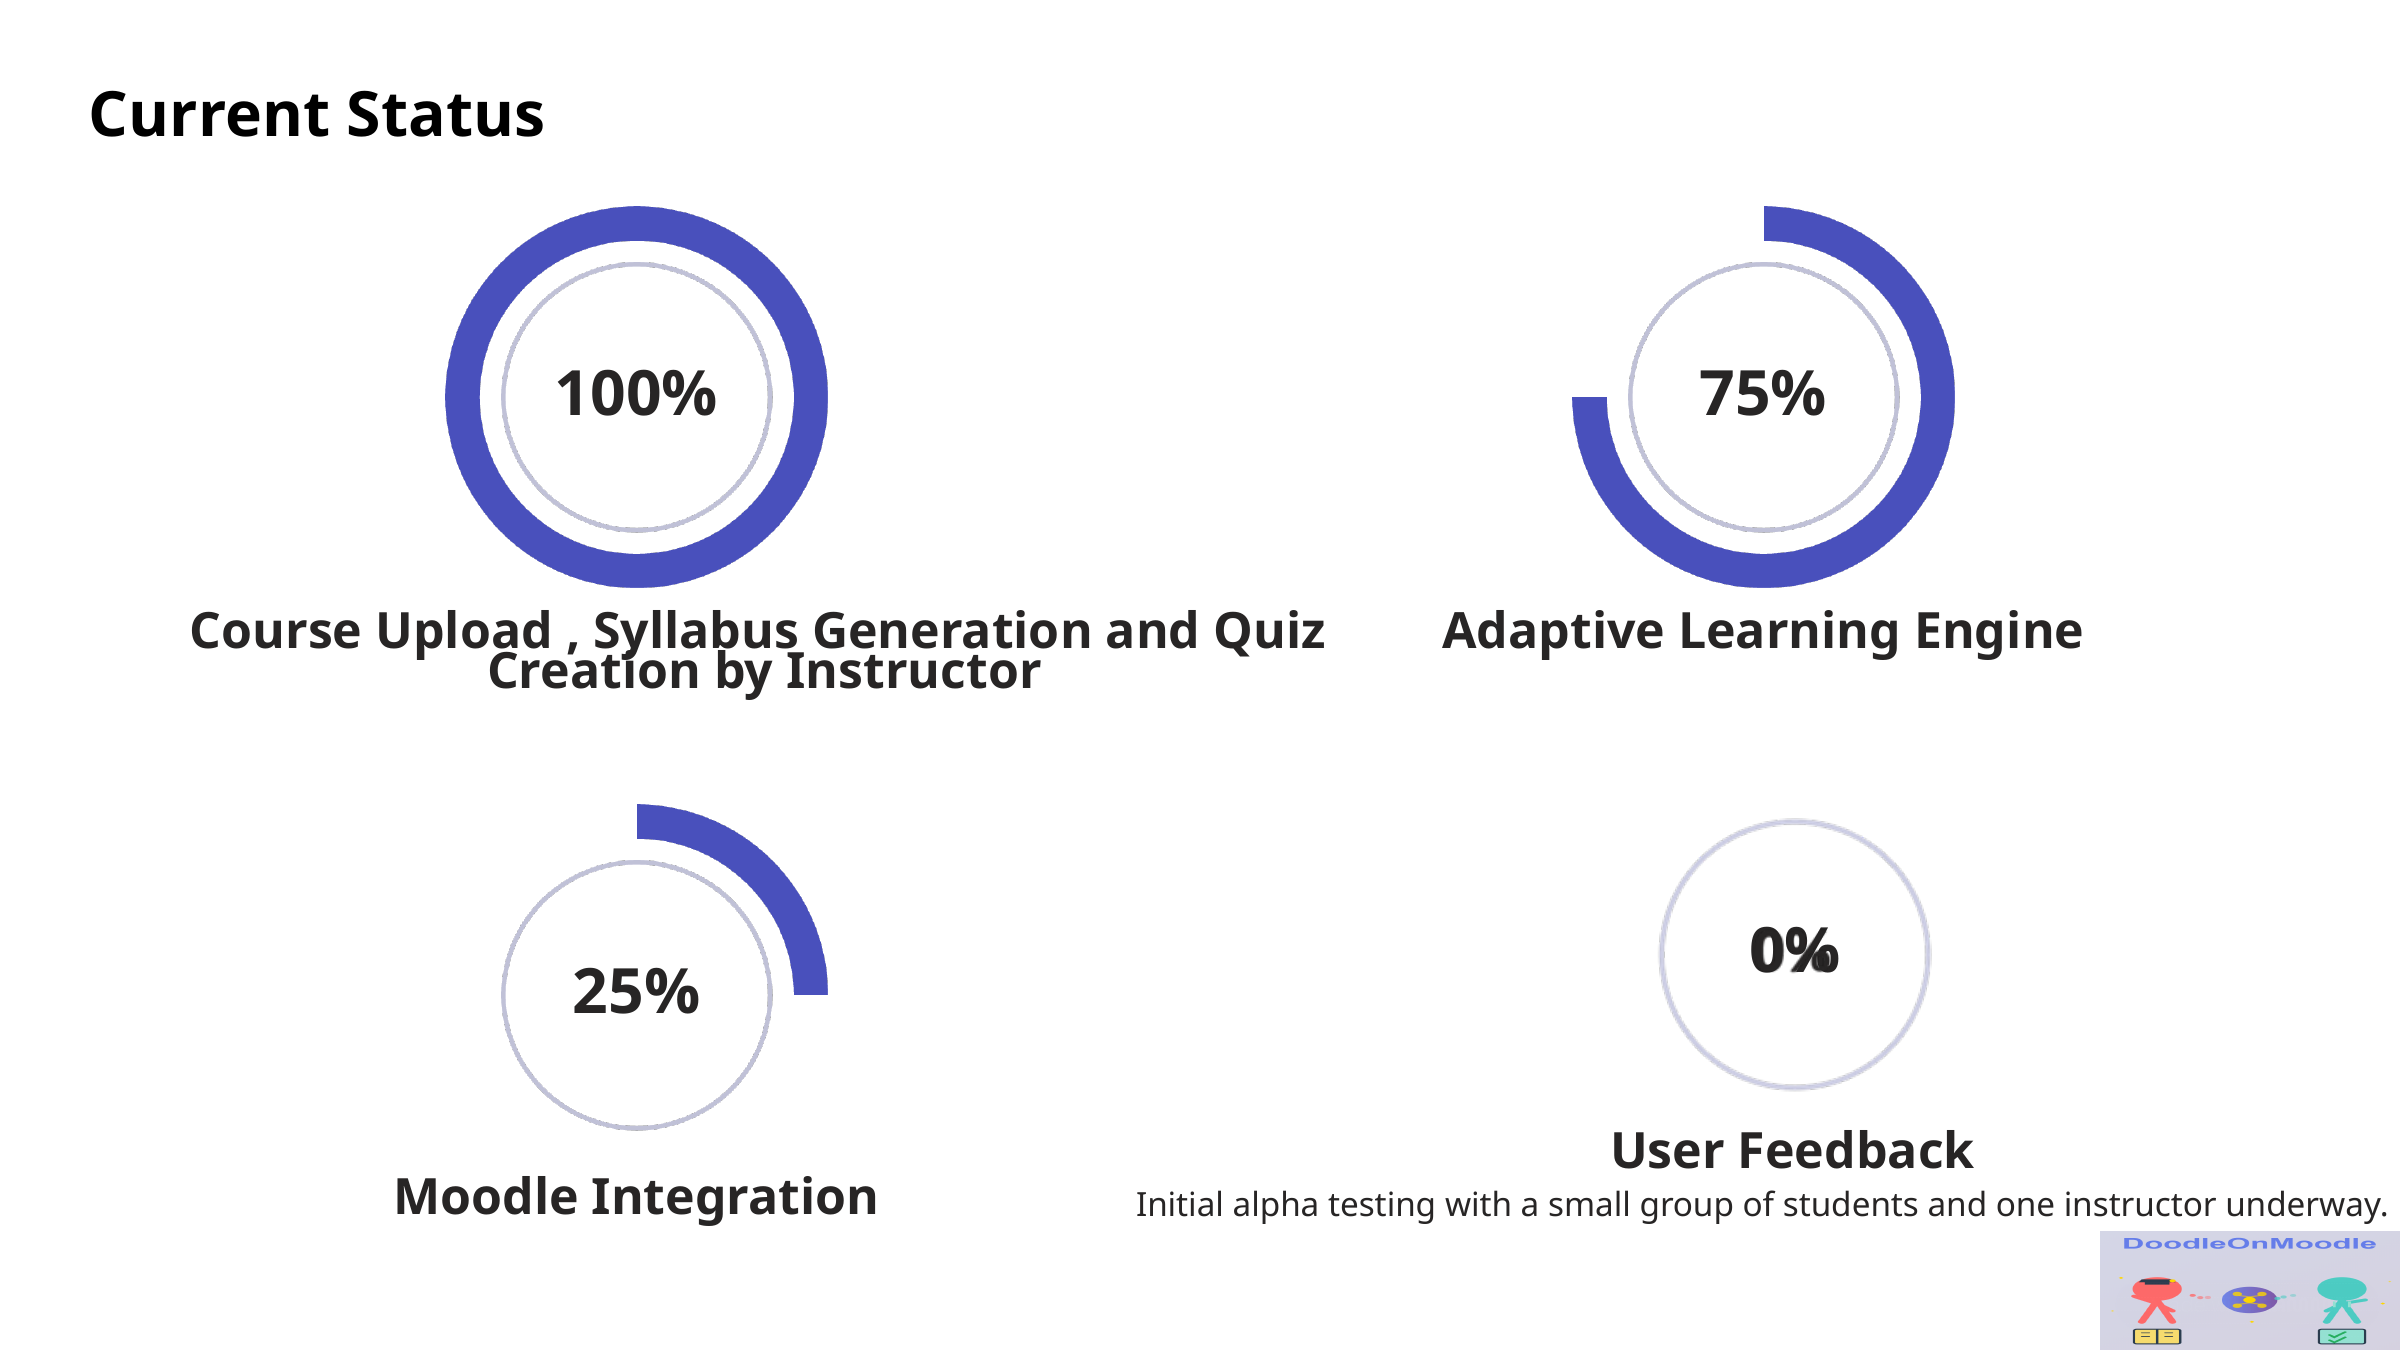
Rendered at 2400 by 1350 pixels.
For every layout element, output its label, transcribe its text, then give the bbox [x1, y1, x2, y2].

text_box Current Status [88, 69, 1212, 150]
picture [2099, 1231, 2400, 1350]
text_box Course Upload , Syllabus Generation and Quiz Creation by Instructor [477, 619, 1052, 719]
picture [445, 206, 828, 588]
picture [1638, 800, 1996, 1107]
picture [445, 804, 828, 1186]
text_box User Feedback [1633, 1138, 1952, 1179]
picture [1572, 206, 1955, 588]
text_box Adaptive Learning Engine [1604, 619, 1923, 659]
text_box Initial alpha testing with a small group of students and one instructor underway. [1215, 1182, 2312, 1223]
text_box Moodle Integration [477, 1186, 796, 1225]
